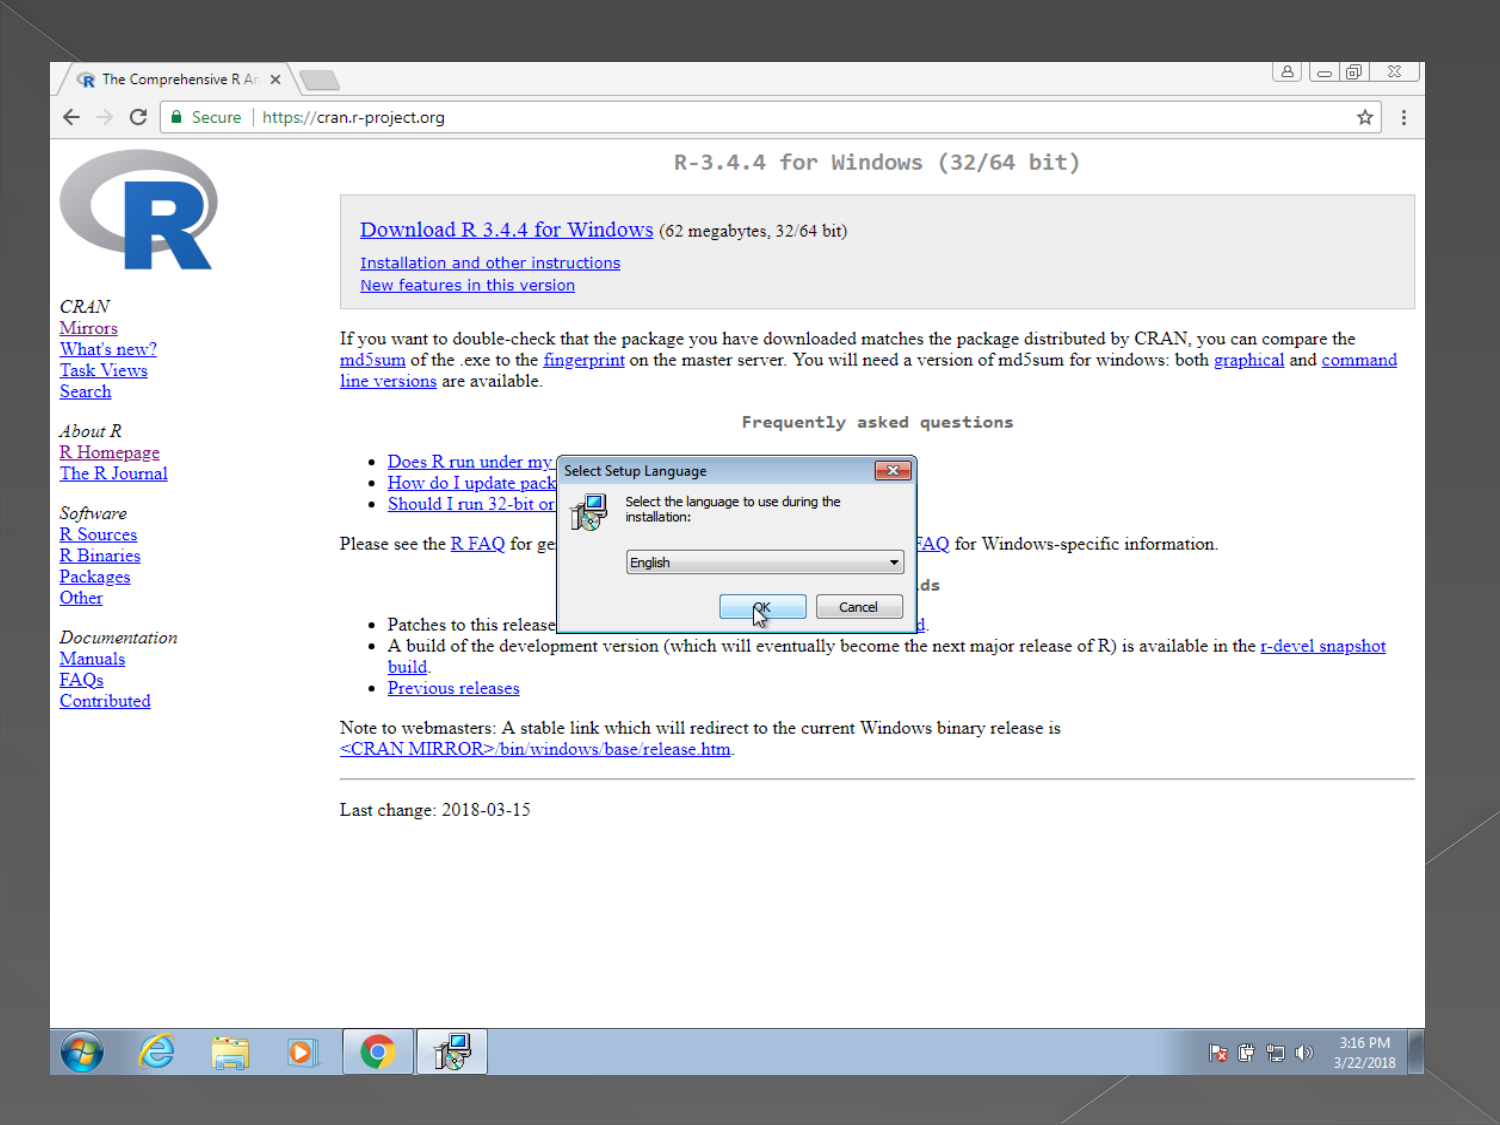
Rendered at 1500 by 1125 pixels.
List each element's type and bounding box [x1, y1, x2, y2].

picture [49, 62, 1426, 1076]
